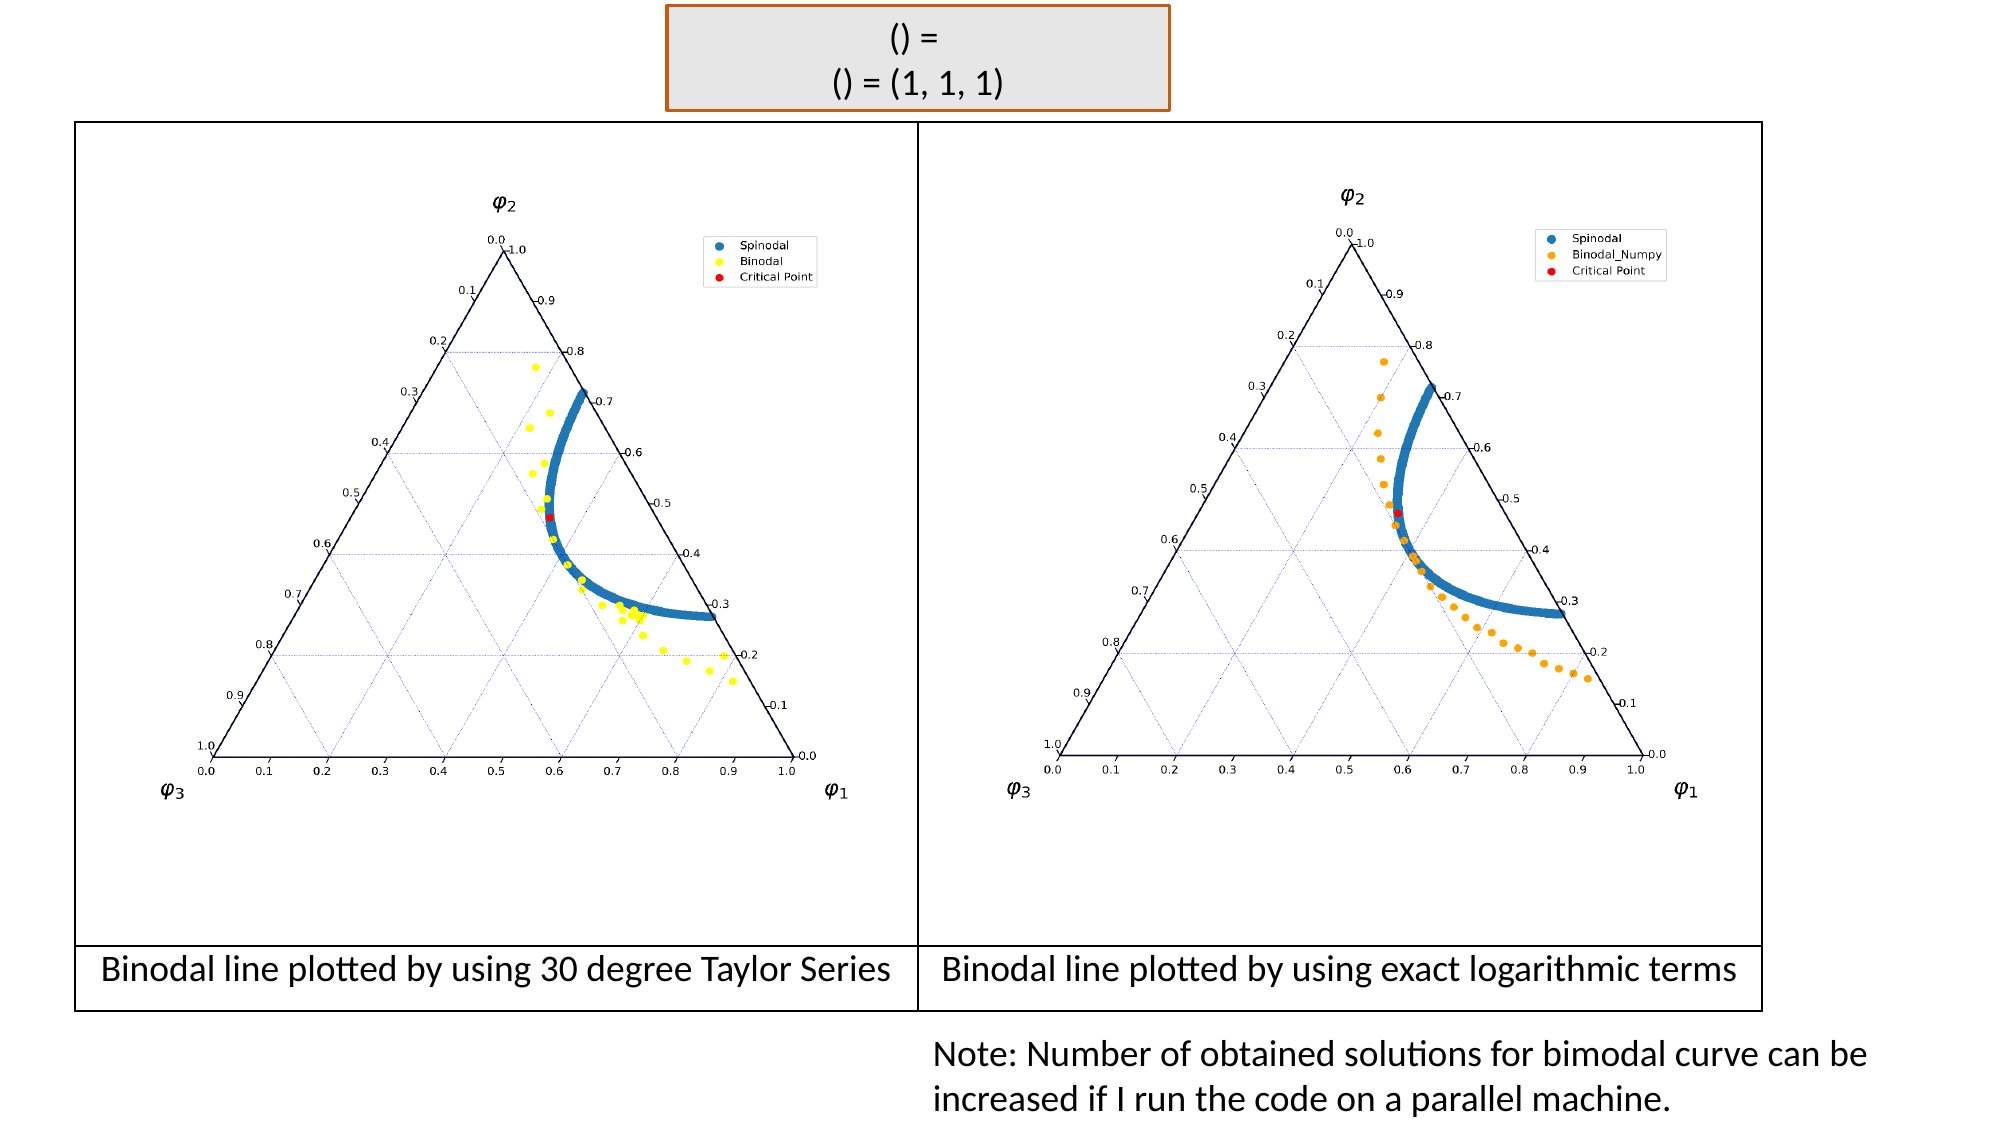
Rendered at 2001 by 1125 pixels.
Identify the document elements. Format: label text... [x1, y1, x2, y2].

table_cell Binodal line plotted by using 30 degree Taylor Series [76, 947, 917, 1010]
text_box Note: Number of obtained solutions for bimodal curve can be increased if I run the code on a parallel machine. [918, 1021, 1919, 1125]
table_header [919, 123, 1761, 945]
picture [927, 130, 1755, 912]
picture [81, 138, 905, 912]
table_header [76, 123, 917, 945]
table_cell Binodal line plotted by using exact logarithmic terms [919, 947, 1761, 1010]
